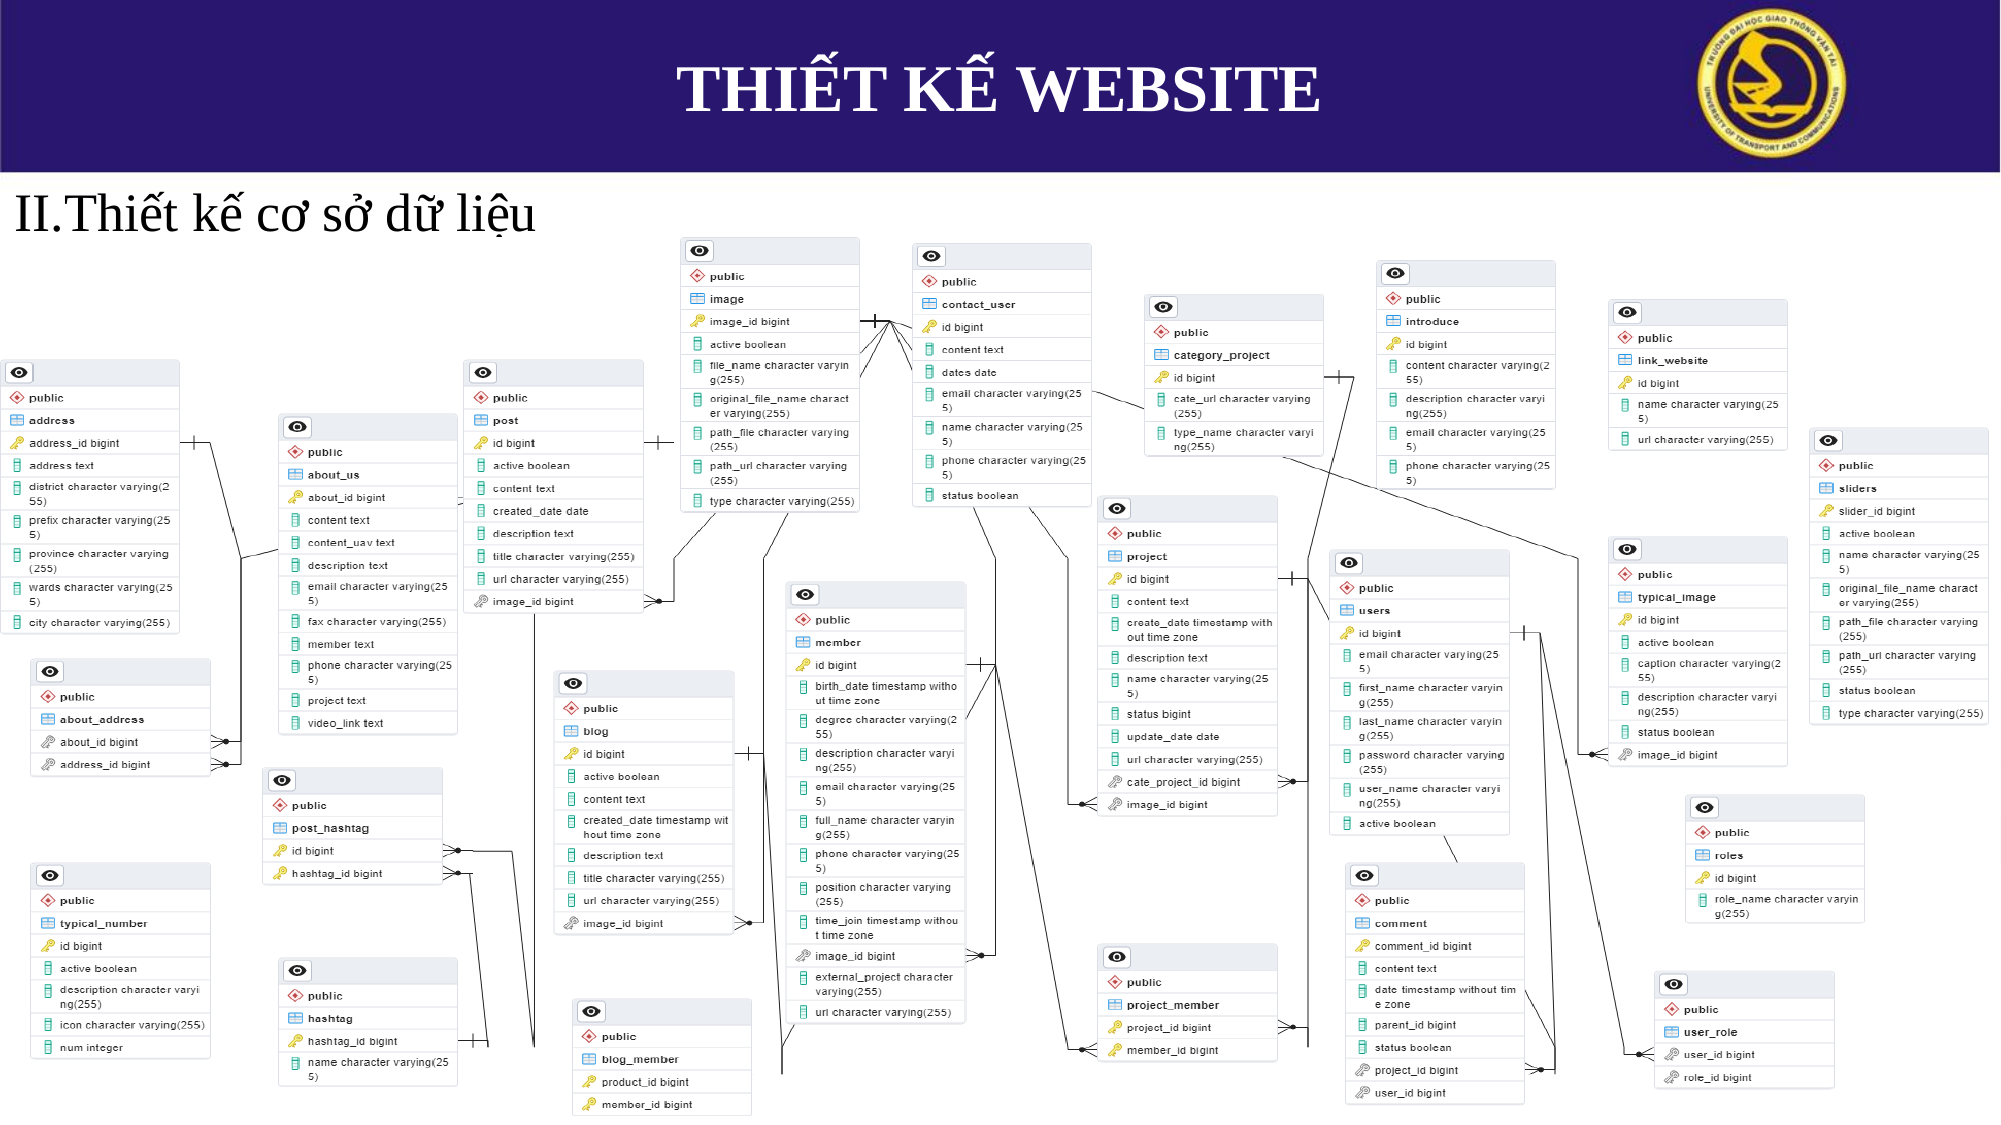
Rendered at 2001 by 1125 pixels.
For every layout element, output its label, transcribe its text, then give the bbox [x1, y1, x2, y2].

text_box [0, 235, 2000, 1125]
text_box II.Thiết kế cơ sở dữ liệu [0, 169, 1010, 235]
text_box THIẾT KẾ WEBSITE [0, 37, 2000, 133]
picture [0, 0, 2001, 1125]
